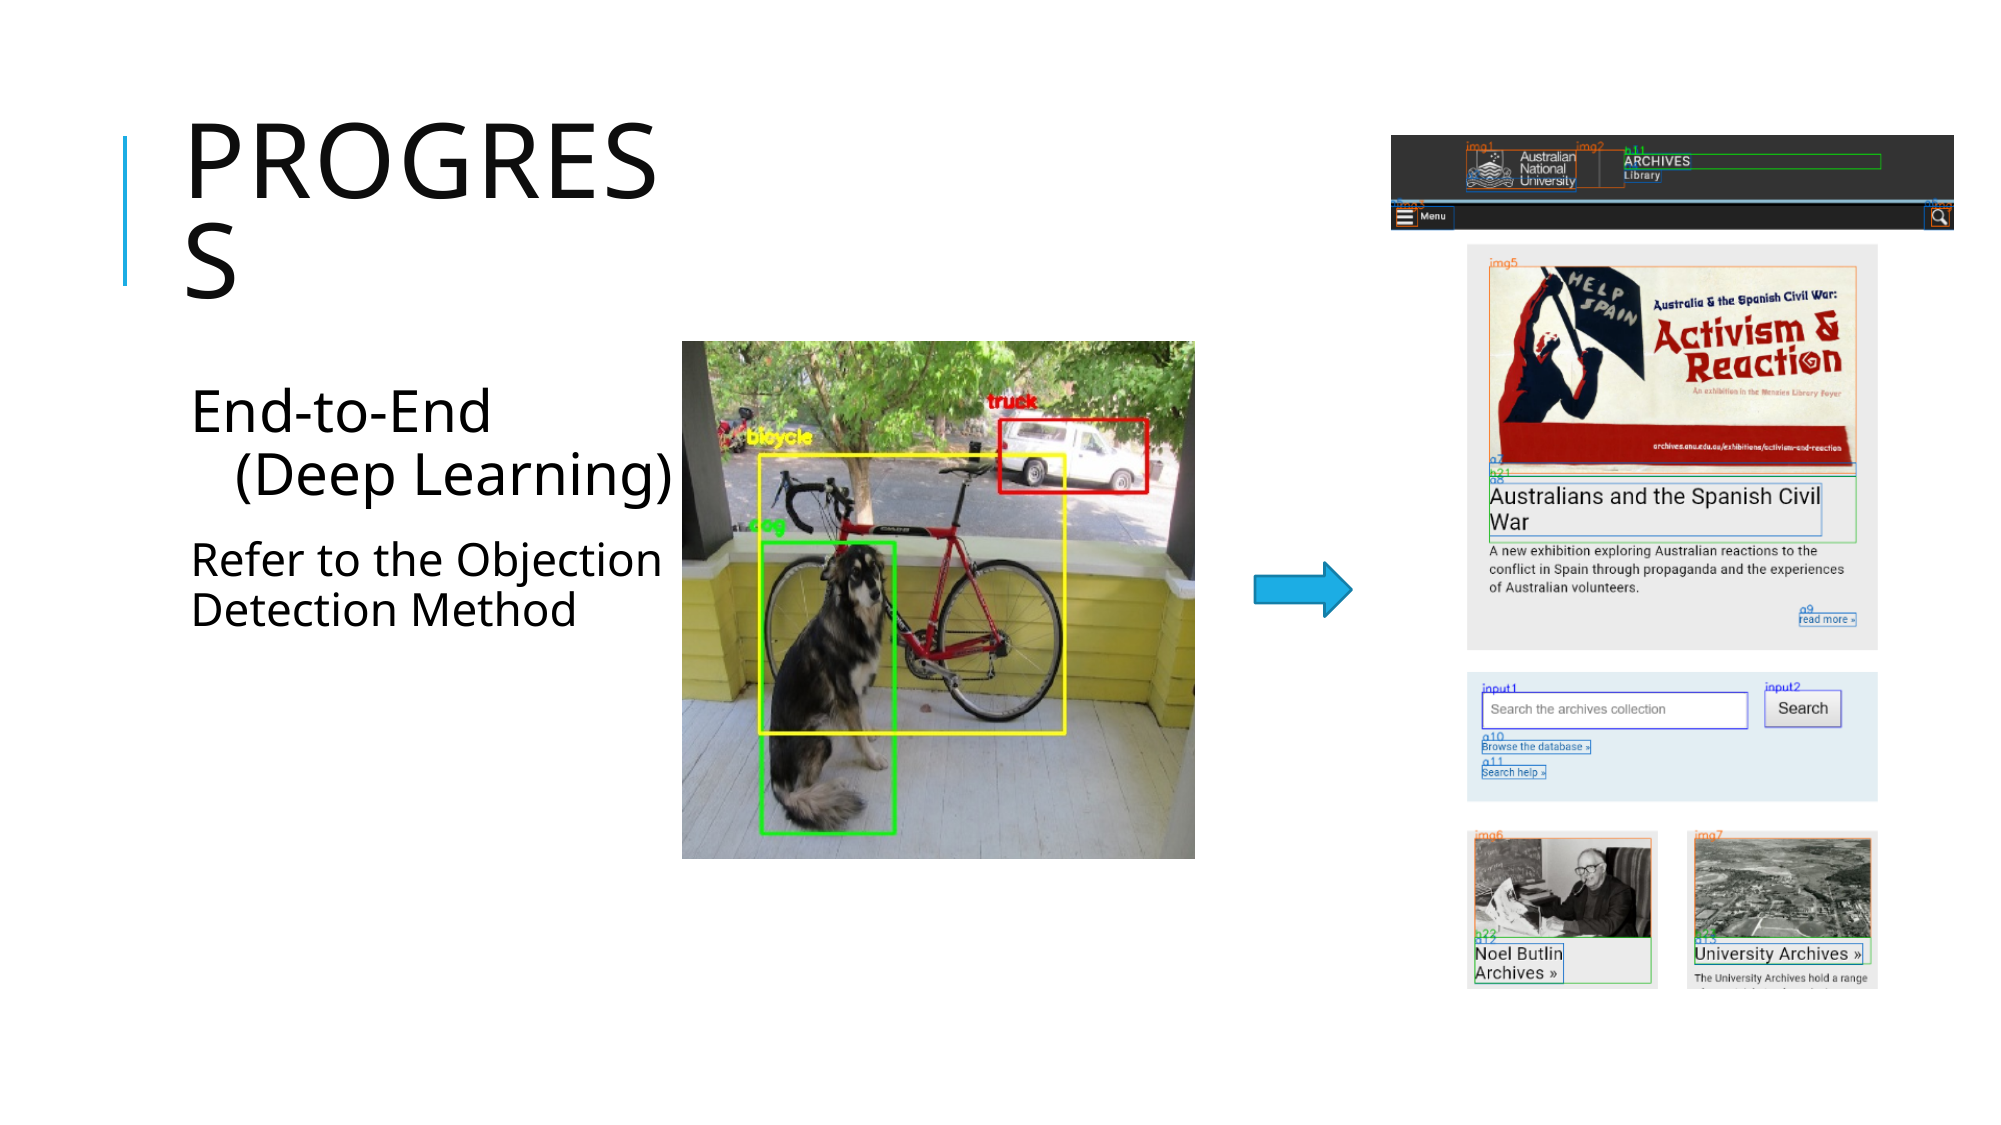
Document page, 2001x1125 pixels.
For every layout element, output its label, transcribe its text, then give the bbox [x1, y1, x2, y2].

list End-to-End (Deep Learning) Refer to the Objection Detection Method [168, 375, 700, 1020]
picture [681, 341, 1195, 859]
text_box [1253, 561, 1353, 618]
picture [1391, 135, 1955, 990]
title Progress [168, 96, 682, 342]
